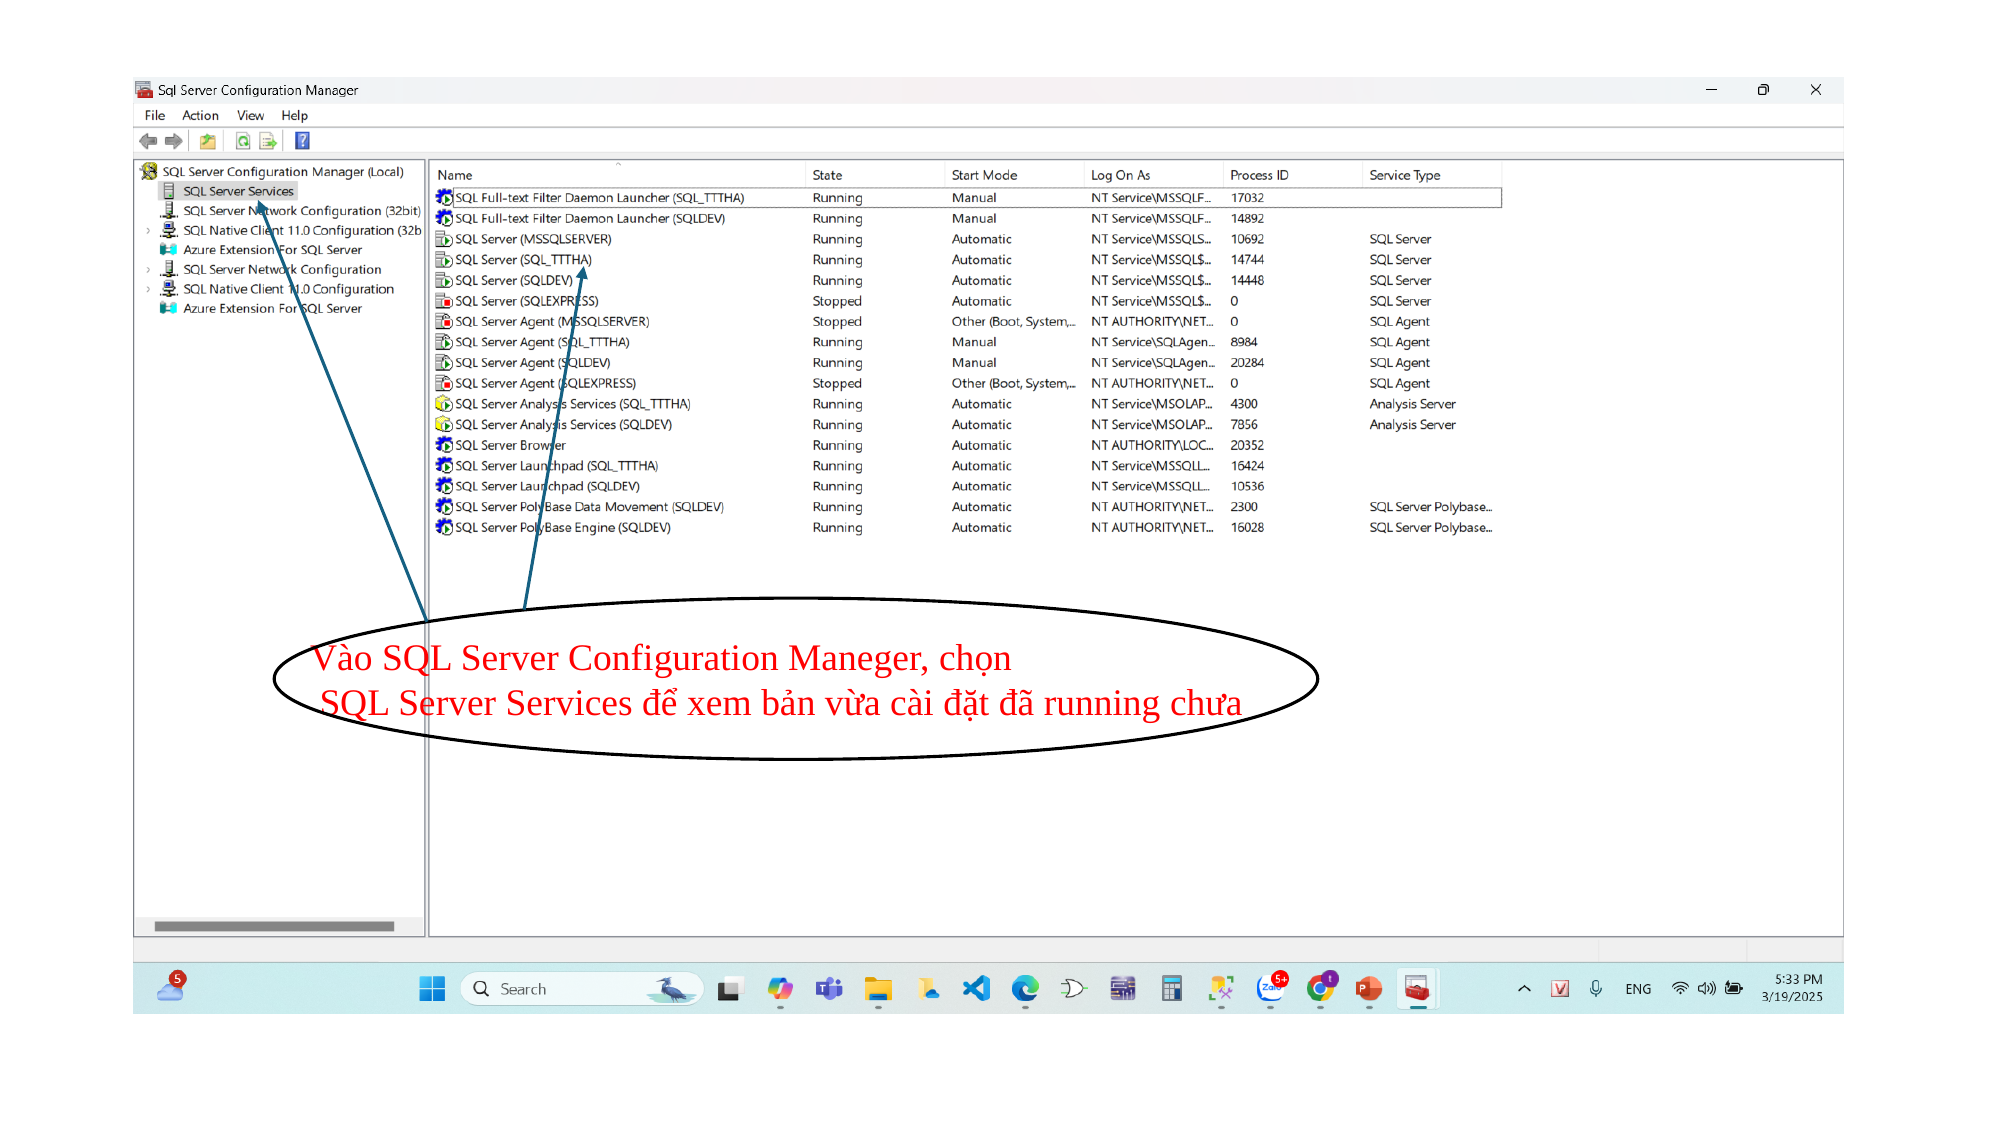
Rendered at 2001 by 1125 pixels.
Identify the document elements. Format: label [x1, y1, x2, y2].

text_box [523, 265, 585, 611]
list [133, 76, 1845, 1014]
text_box [257, 199, 428, 623]
